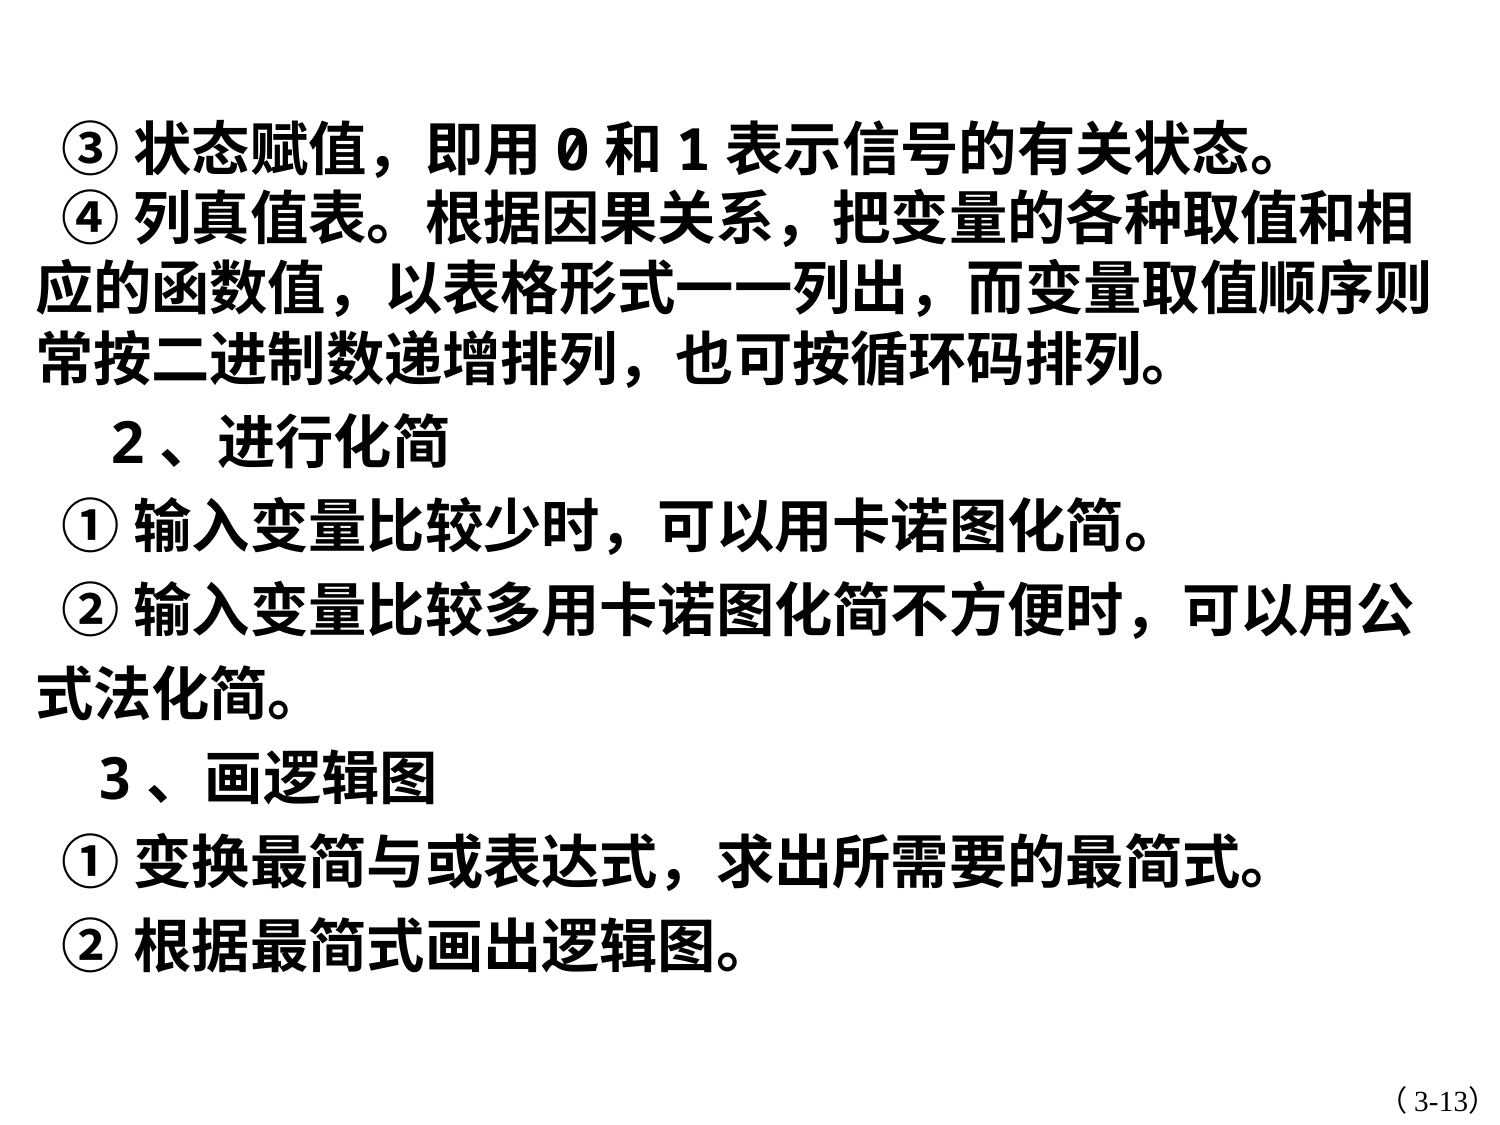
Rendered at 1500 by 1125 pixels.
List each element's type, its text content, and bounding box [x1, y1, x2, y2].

slide_number （3-13） [1200, 1074, 1500, 1125]
text_box ③状态赋值，即用0和1表示信号的有关状态。 ④列真值表。根据因果关系，把变量的各种取值和相应的函数值，以表格形式一一列出，而变量取值顺序则常按二进制数递增排列，也可按循环码排列。 2、进行化简 ①输入变量比较少时，可以用卡诺图化简。 ②输入变量比较多用卡诺图化简不方便时，可以用公式法化简。 3、画逻辑图 ①变换最简与或表达式，求出所需要的最简式。 ②根据最简式画出逻辑图。 [35, 111, 1461, 980]
